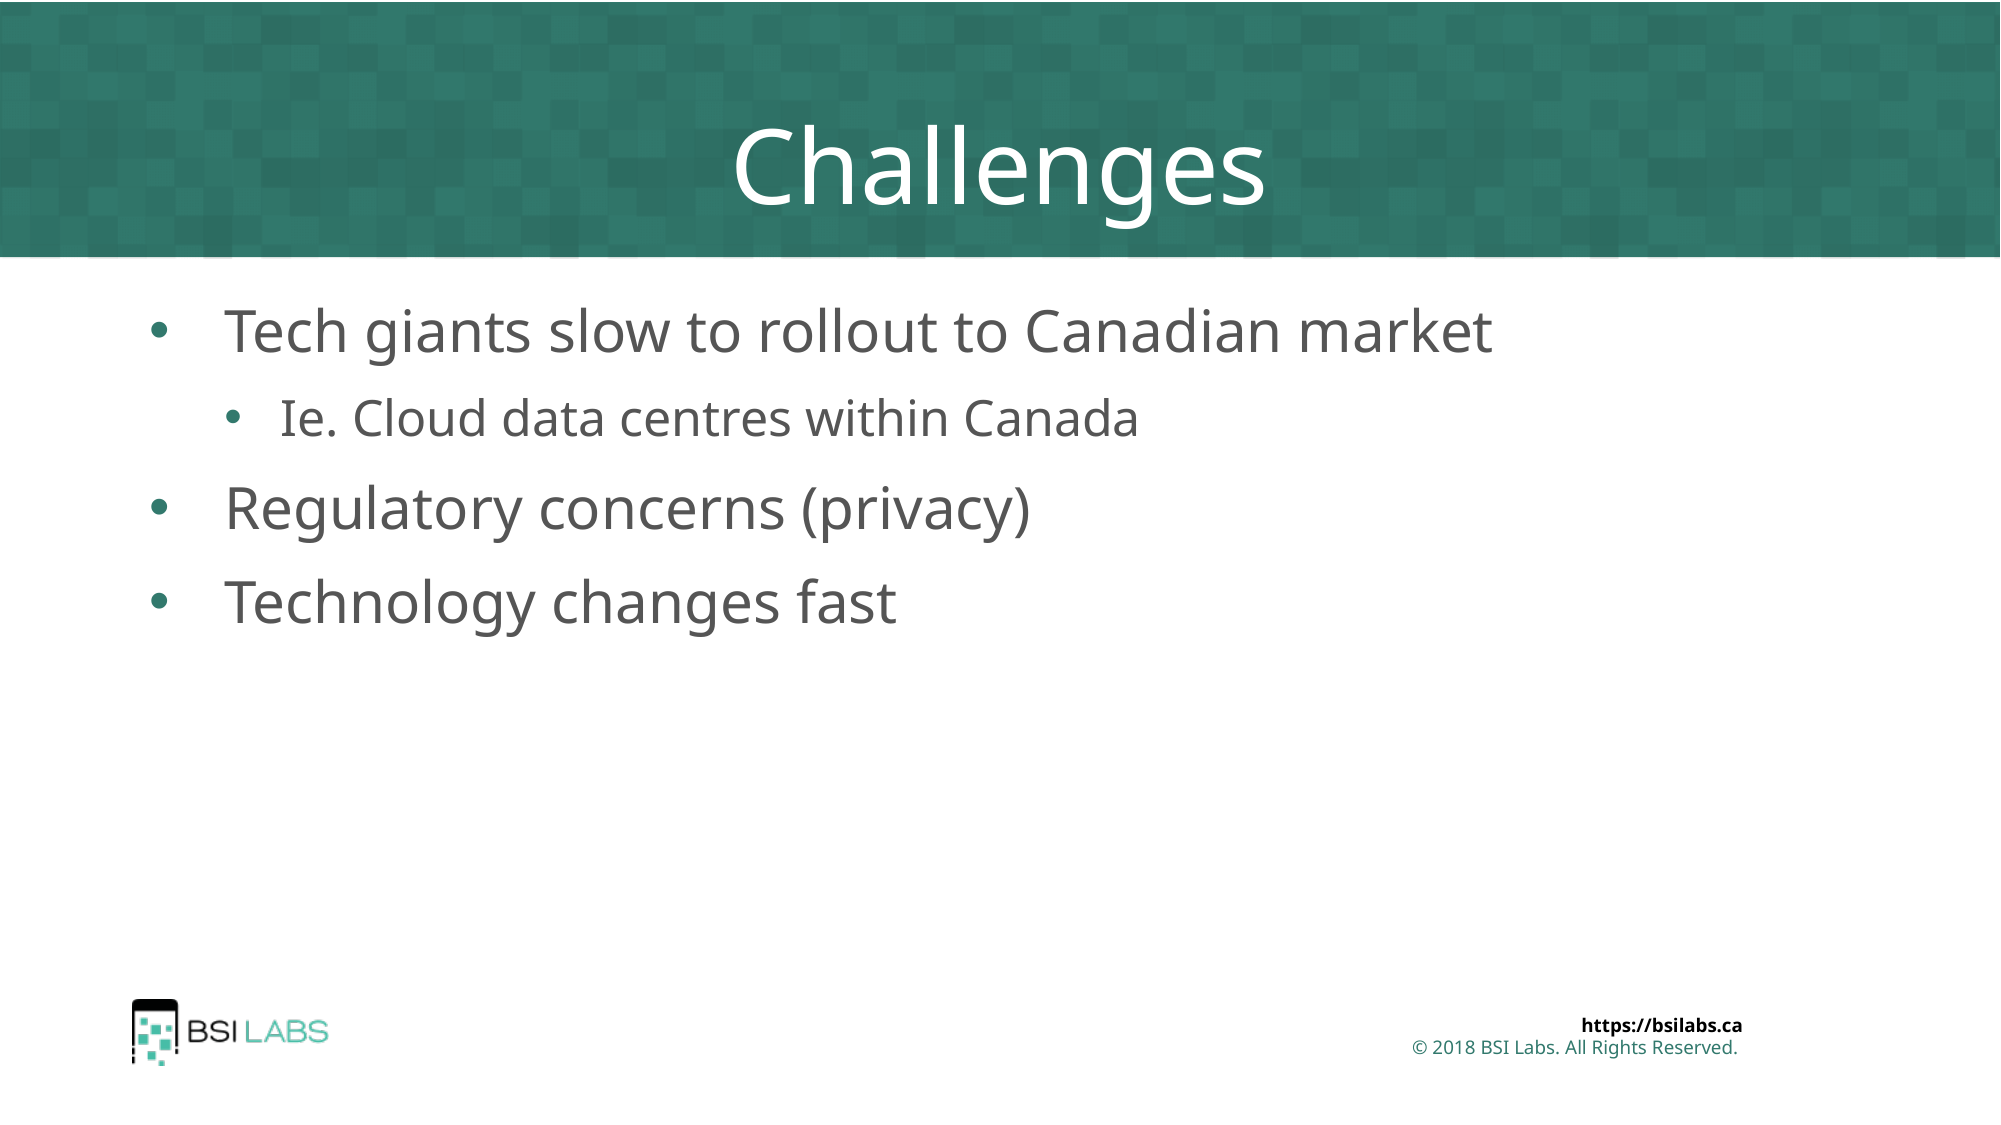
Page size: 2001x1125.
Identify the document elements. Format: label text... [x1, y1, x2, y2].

title Challenges [132, 73, 1868, 233]
picture [132, 999, 329, 1066]
list Tech giants slow to rollout to Canadian market Ie. Cloud data centres within Canada Regulatory concerns (privacy) Technology changes fast [134, 286, 1866, 962]
picture [0, 3, 2000, 259]
